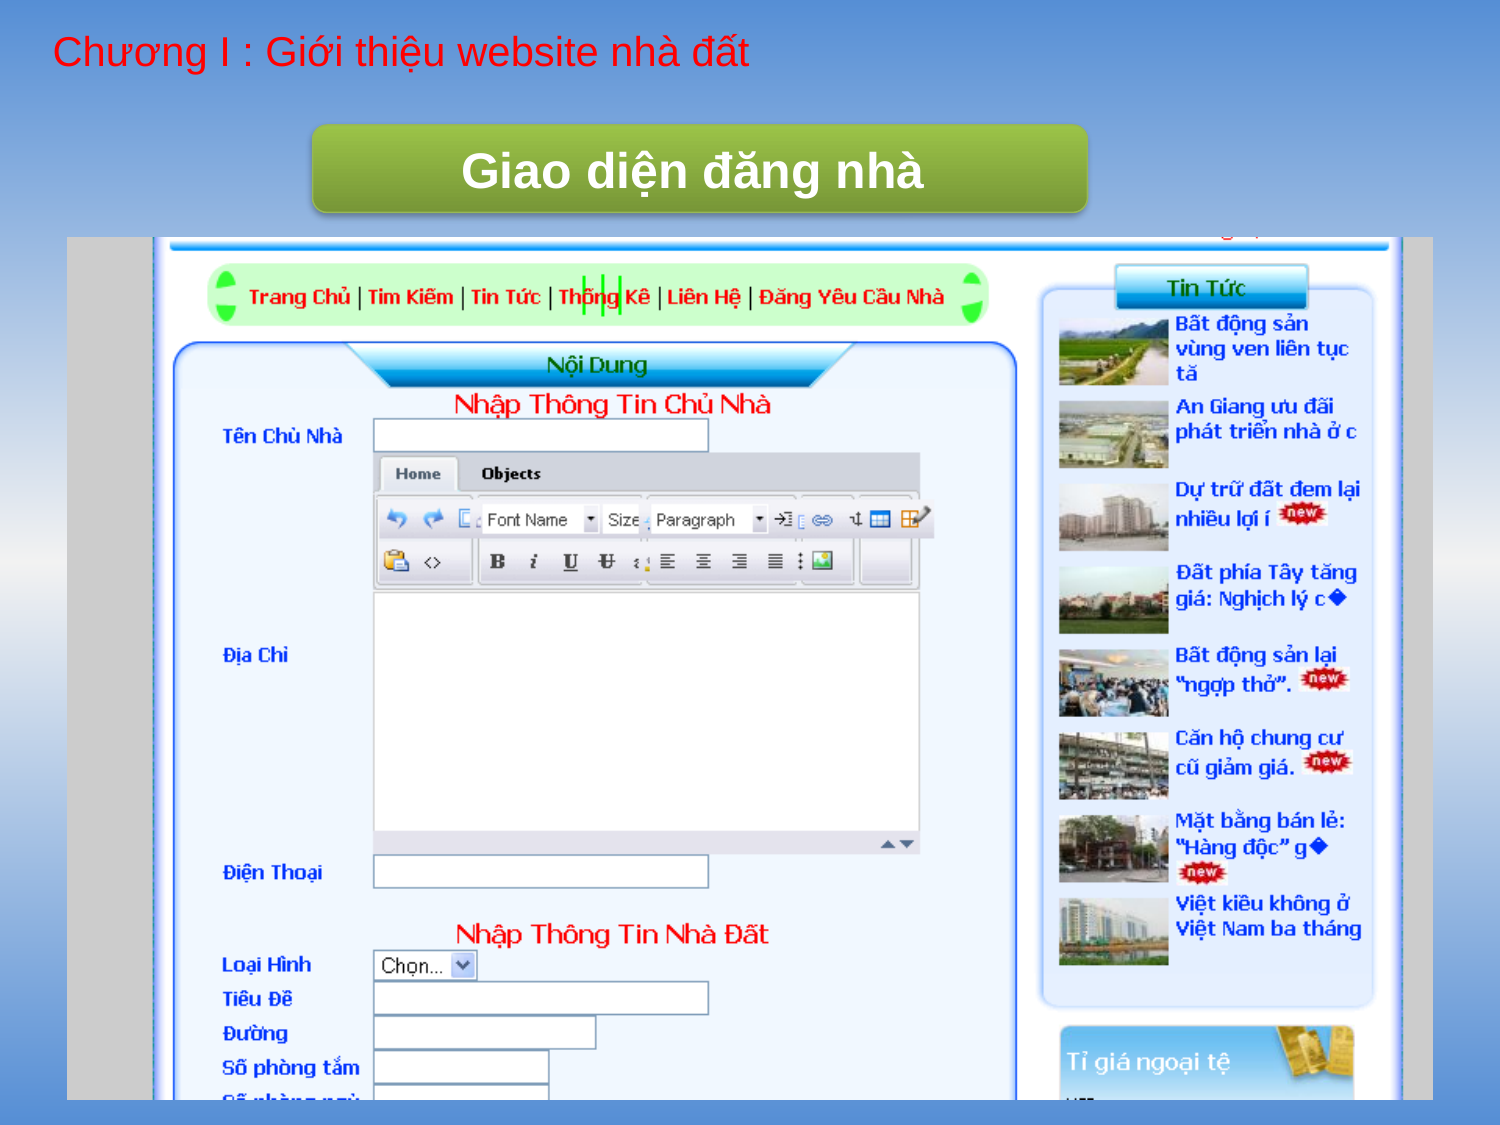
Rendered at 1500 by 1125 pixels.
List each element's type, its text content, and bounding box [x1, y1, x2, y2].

text_box Giao diện đăng nhà [311, 124, 1089, 214]
picture [66, 237, 1434, 1101]
title Chương I : Giới thiệu website nhà đất [37, 0, 813, 100]
